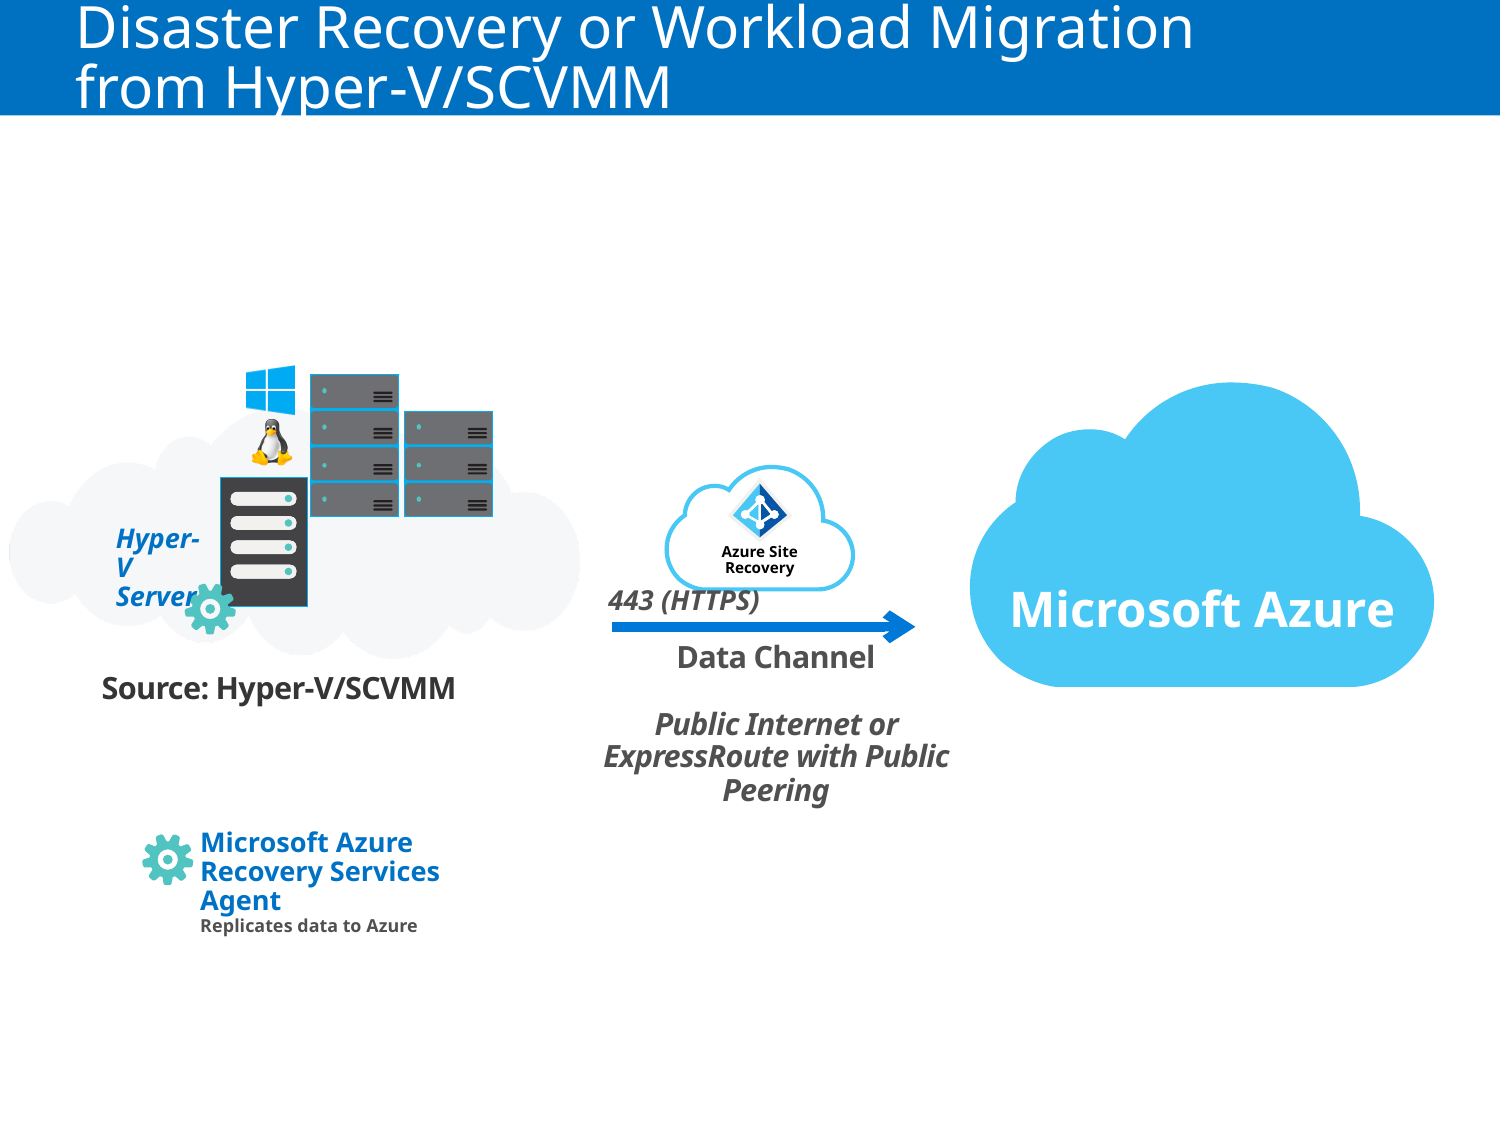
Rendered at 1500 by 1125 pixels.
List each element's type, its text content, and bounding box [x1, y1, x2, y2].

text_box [4, 365, 1435, 908]
title Disaster Recovery or Workload Migration from Hyper-V/SCVMM [75, 0, 1351, 122]
